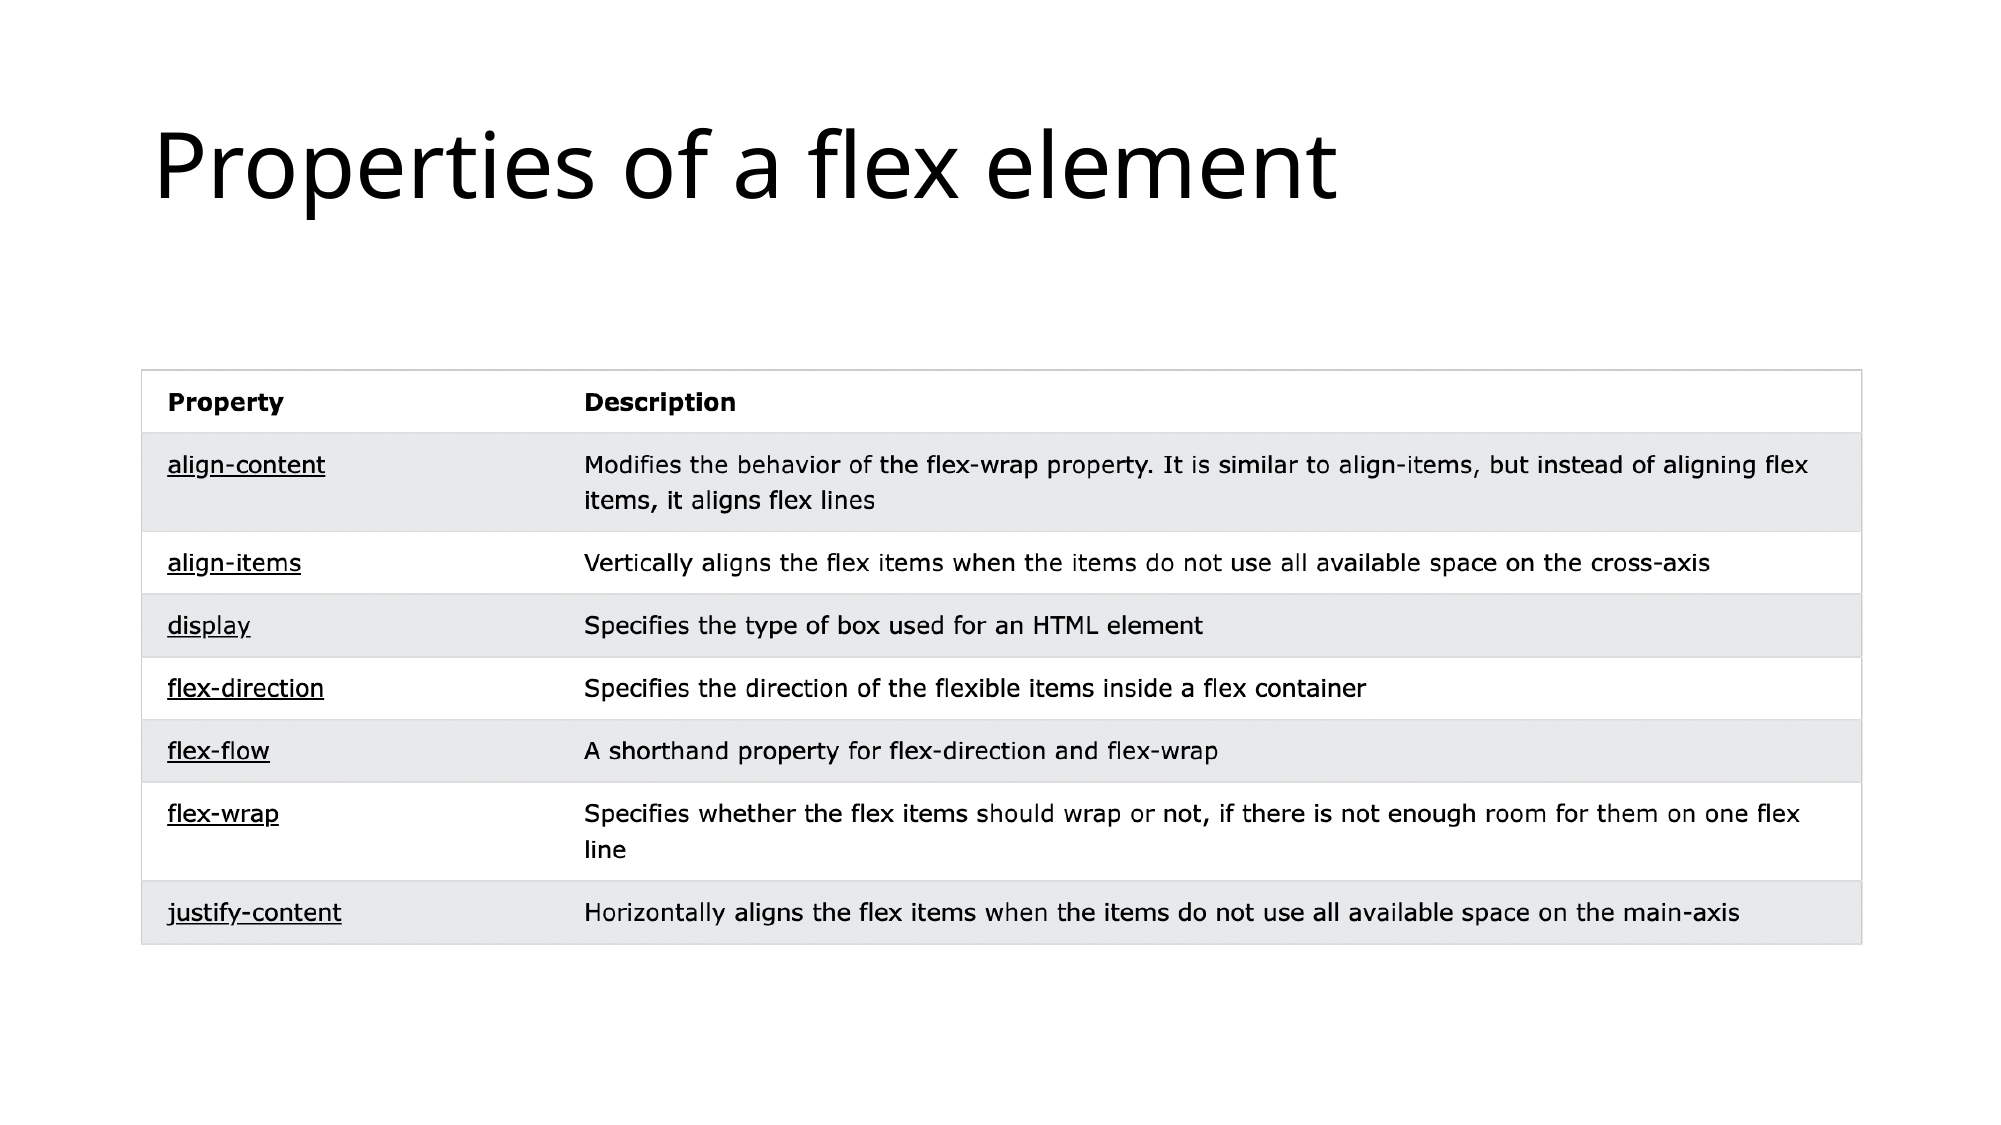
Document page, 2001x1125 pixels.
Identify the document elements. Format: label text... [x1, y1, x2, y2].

title Properties of a flex element [137, 59, 1863, 278]
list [137, 366, 1863, 947]
